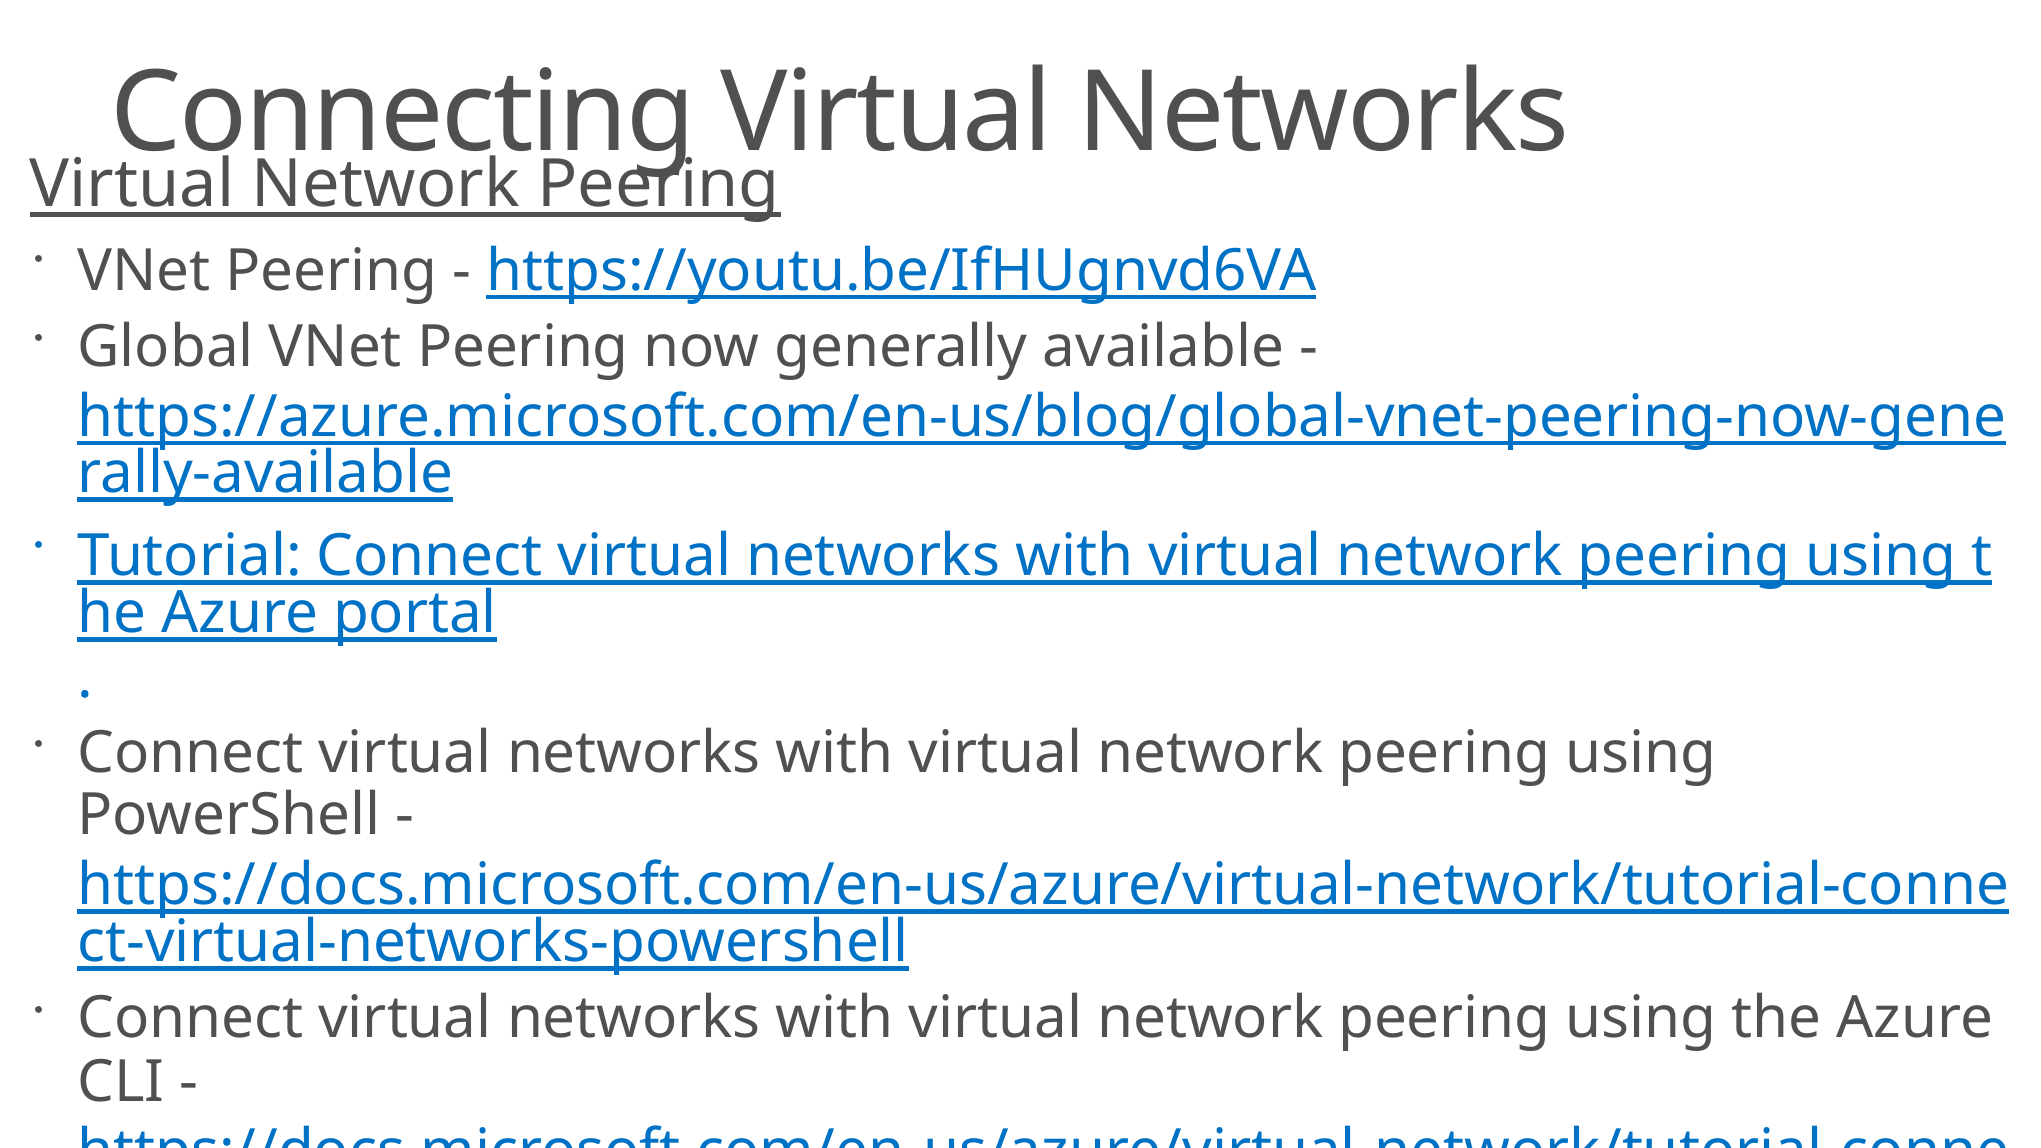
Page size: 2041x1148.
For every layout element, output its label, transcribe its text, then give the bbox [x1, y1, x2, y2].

title Connecting Virtual Networks [86, 38, 1953, 125]
list Virtual Network Peering VNet Peering - https://youtu.be/IfHUgnvd6VA Global VNet Peering now generally available - https://azure.microsoft.com/en-us/blog/global-vnet-peering-now-generally-available Tutorial: Connect virtual networks with virtual network peering using the Azure portal. Connect virtual networks with virtual network peering using PowerShell - https://docs.microsoft.com/en-us/azure/virtual-network/tutorial-connect-virtual-networks-powershell Connect virtual networks with virtual network peering using the Azure CLI - https://docs.microsoft.com/en-us/azure/virtual-network/tutorial-connect-virtual-networks-cli [0, 125, 2040, 1092]
